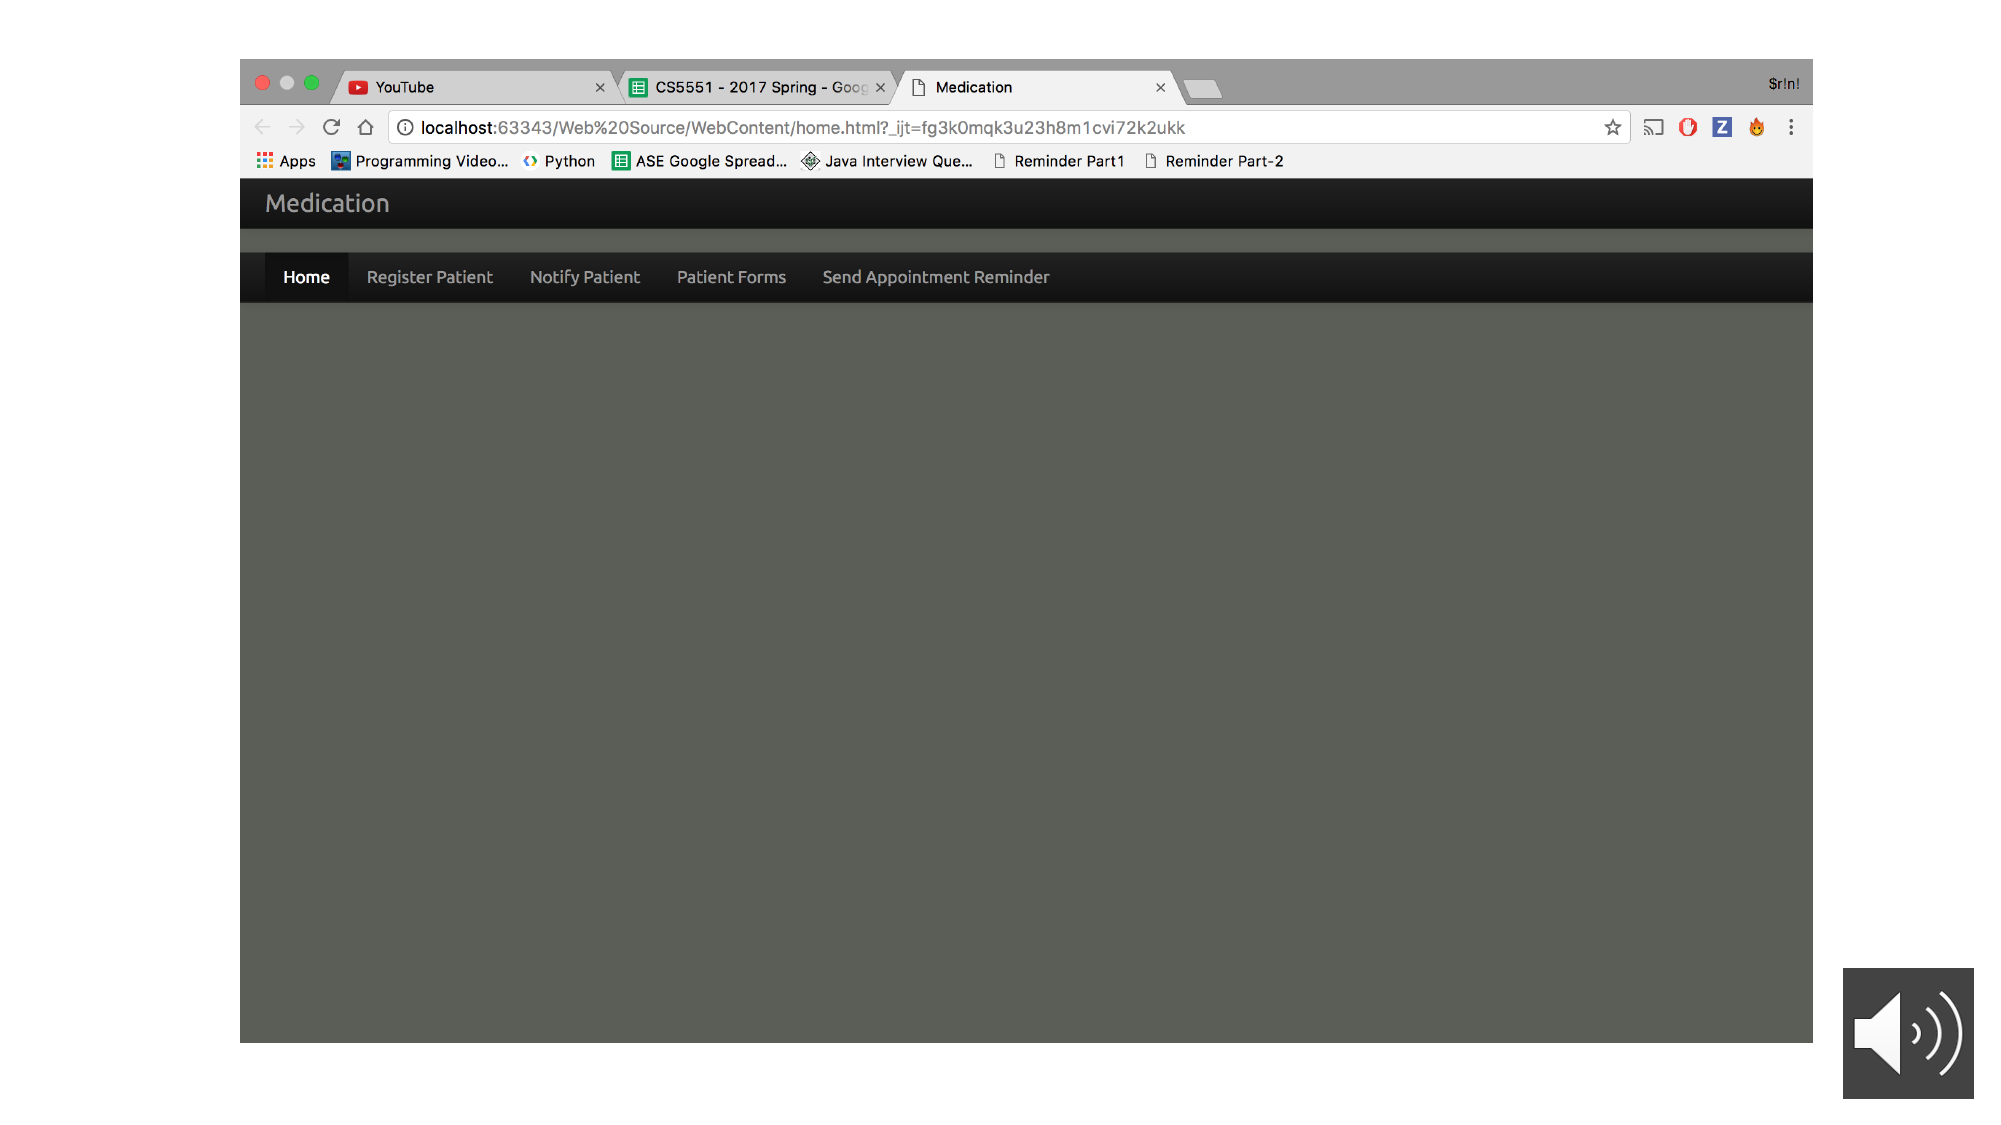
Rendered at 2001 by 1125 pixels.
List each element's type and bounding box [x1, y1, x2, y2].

picture [1841, 966, 1975, 1100]
list [240, 59, 1813, 1043]
